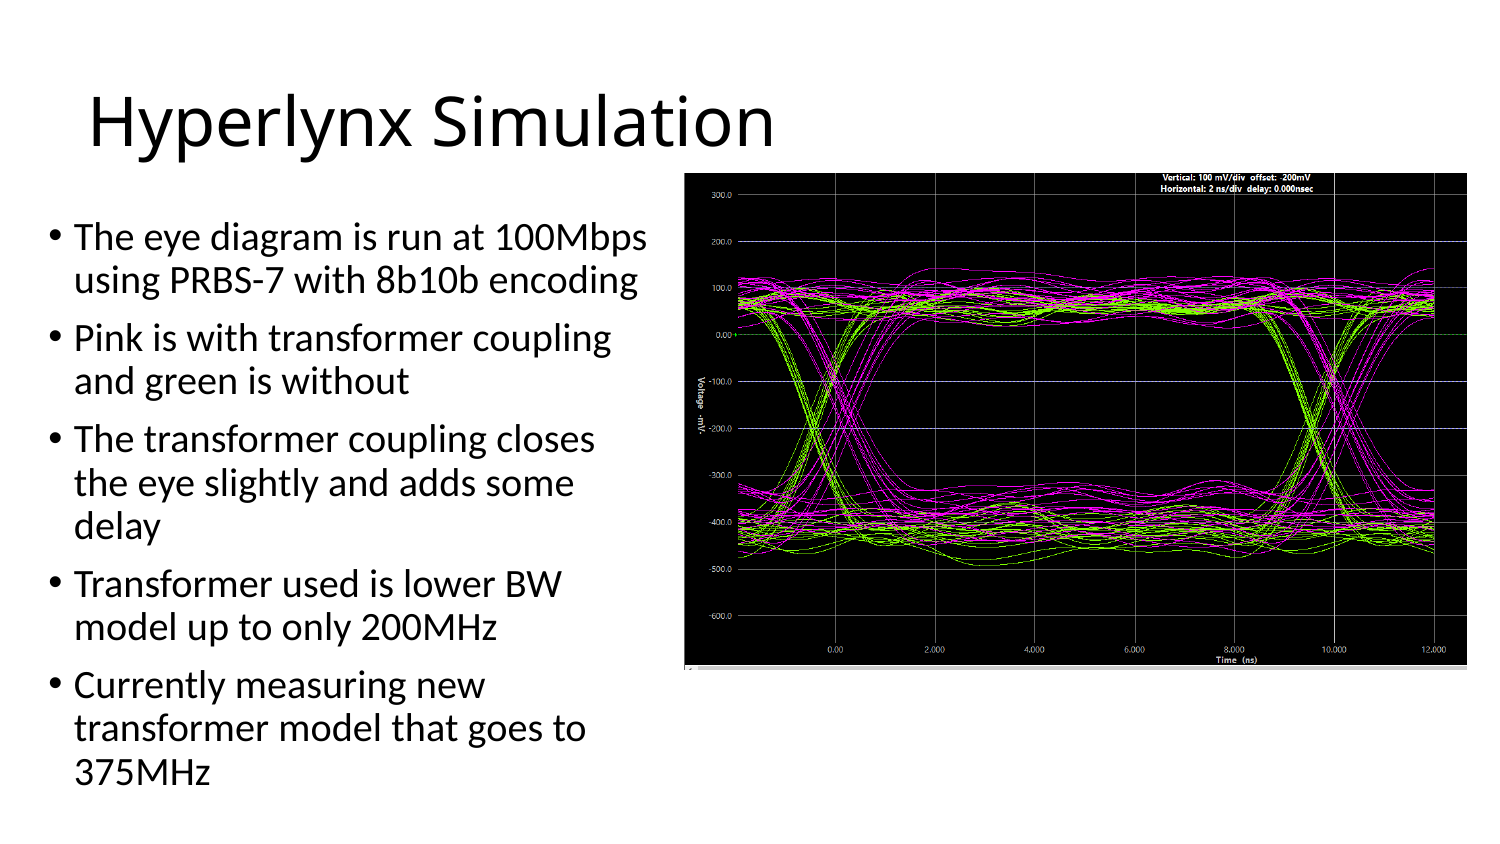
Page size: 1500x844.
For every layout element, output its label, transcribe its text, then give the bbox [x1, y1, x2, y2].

title Hyperlynx Simulation [72, 42, 1366, 206]
picture [684, 173, 1467, 671]
list The eye diagram is run at 100Mbps using PRBS-7 with 8b10b encoding Pink is with transformer coupling and green is without The transformer coupling closes the eye slightly and adds some delay Transformer used is lower BW model up to only 200MHz Currently measuring new transformer model that goes to 375MHz [33, 207, 666, 844]
